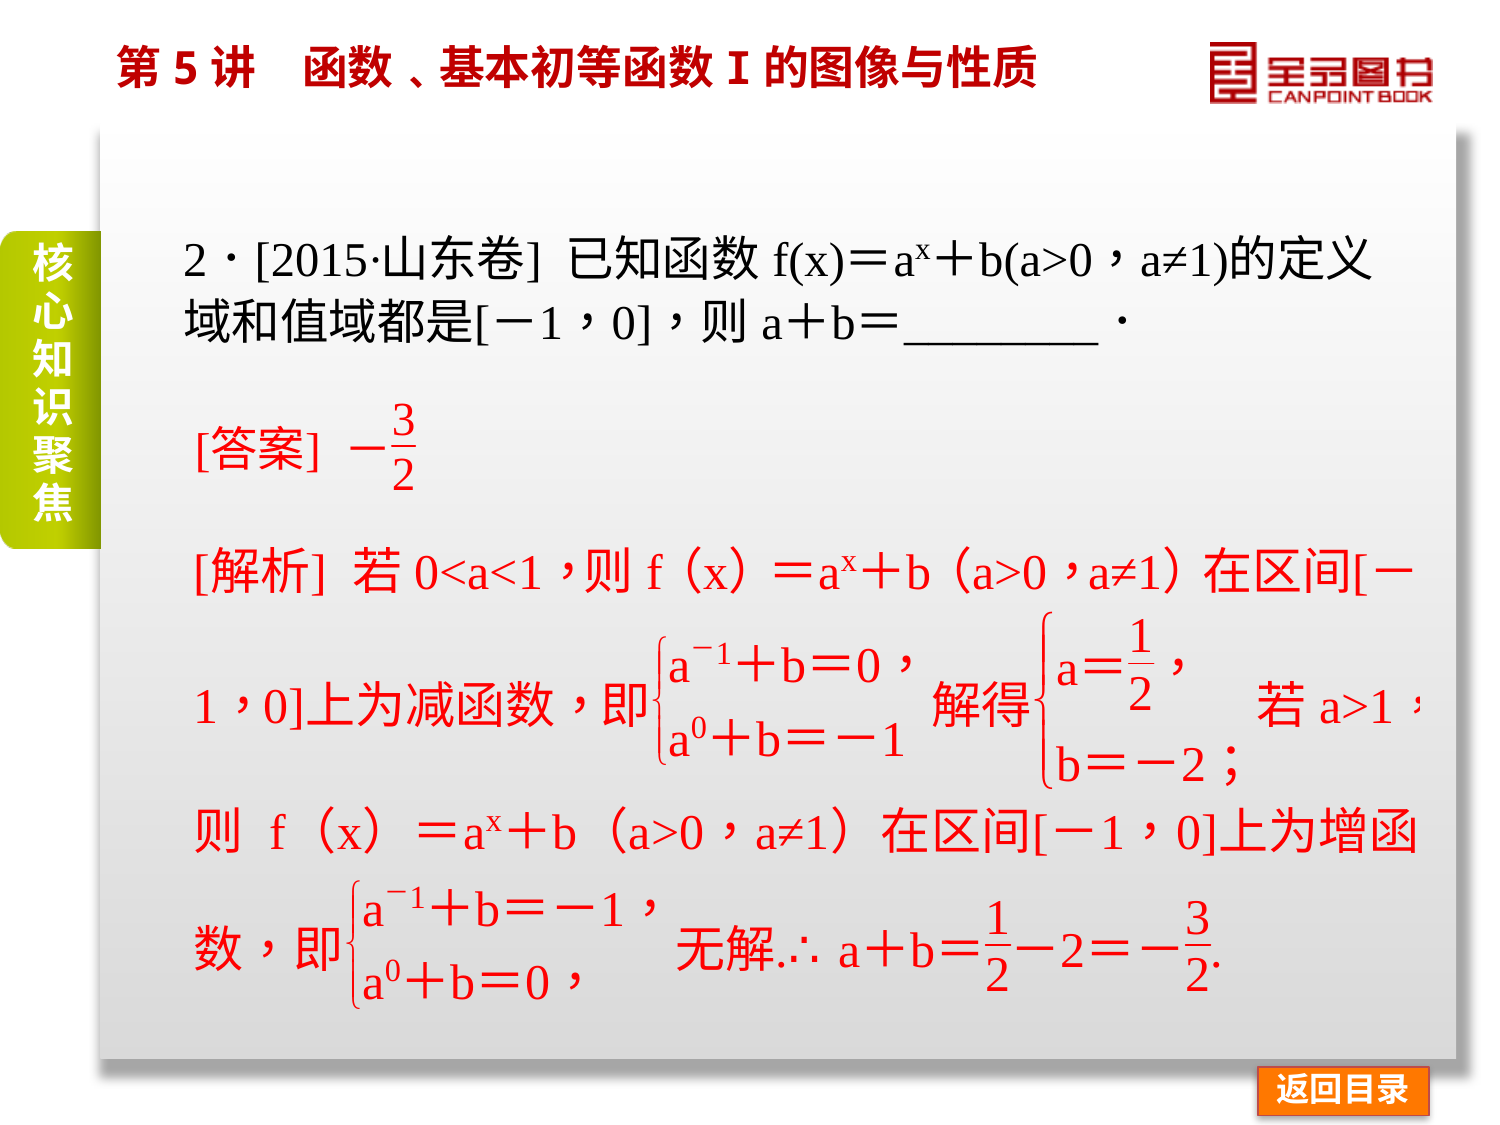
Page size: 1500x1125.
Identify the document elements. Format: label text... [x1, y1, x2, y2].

title 第5讲 函数﹑基本初等函数I的图像与性质 [100, 27, 1199, 106]
picture [0, 231, 101, 549]
text_box 返回目录 [1257, 1066, 1430, 1116]
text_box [193, 538, 1420, 1060]
picture [1210, 42, 1433, 104]
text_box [147, 384, 605, 509]
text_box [182, 227, 1375, 683]
